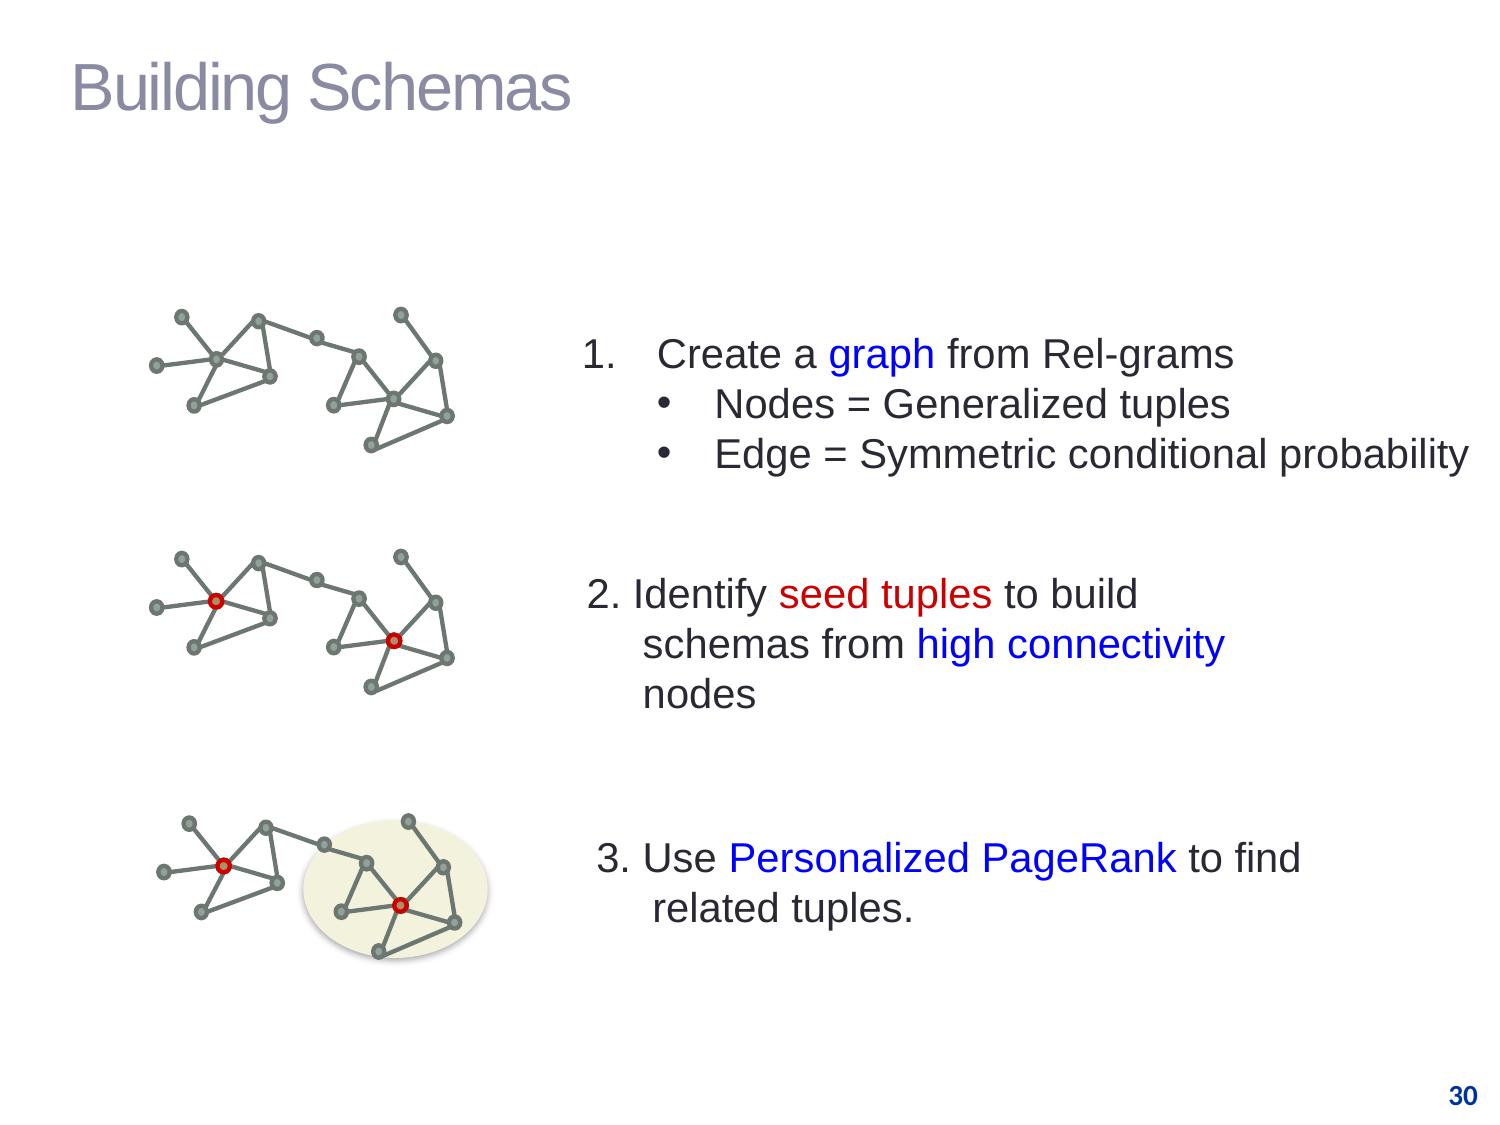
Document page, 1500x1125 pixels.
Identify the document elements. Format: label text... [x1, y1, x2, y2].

text_box Create a graph from Rel-grams Nodes = Generalized tuples Edge = Symmetric conditional probability [567, 319, 1500, 485]
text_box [158, 815, 488, 958]
slide_number 30 [1404, 1066, 1493, 1121]
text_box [150, 308, 454, 452]
text_box 3. Use Personalized PageRank to find related tuples. [581, 823, 1385, 939]
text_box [150, 550, 454, 694]
text_box 2. Identify seed tuples to build schemas from high connectivity nodes [571, 559, 1329, 724]
title Building Schemas [55, 2, 1451, 166]
